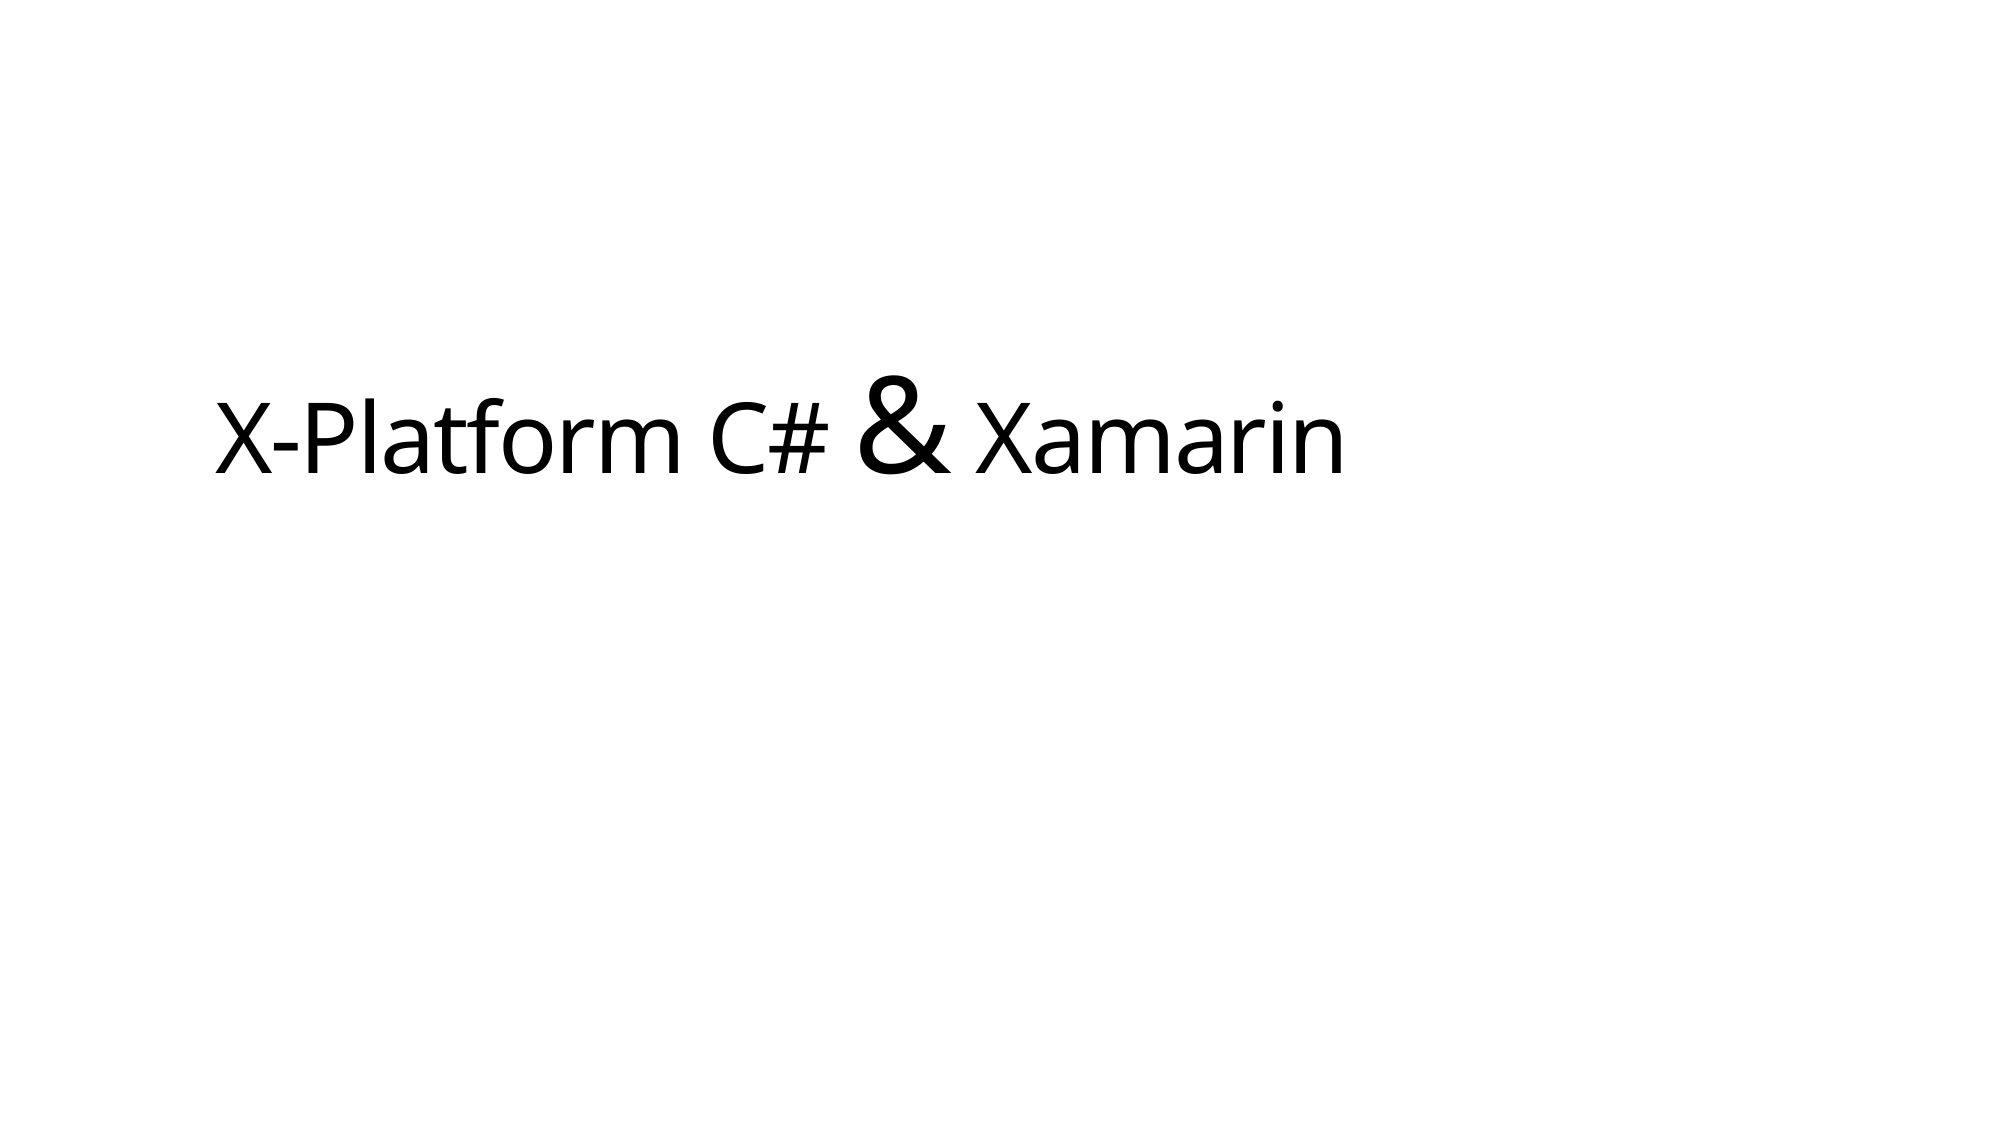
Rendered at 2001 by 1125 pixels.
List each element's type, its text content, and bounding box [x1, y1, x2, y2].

title X-Platform C# & Xamarin [191, 341, 1809, 636]
